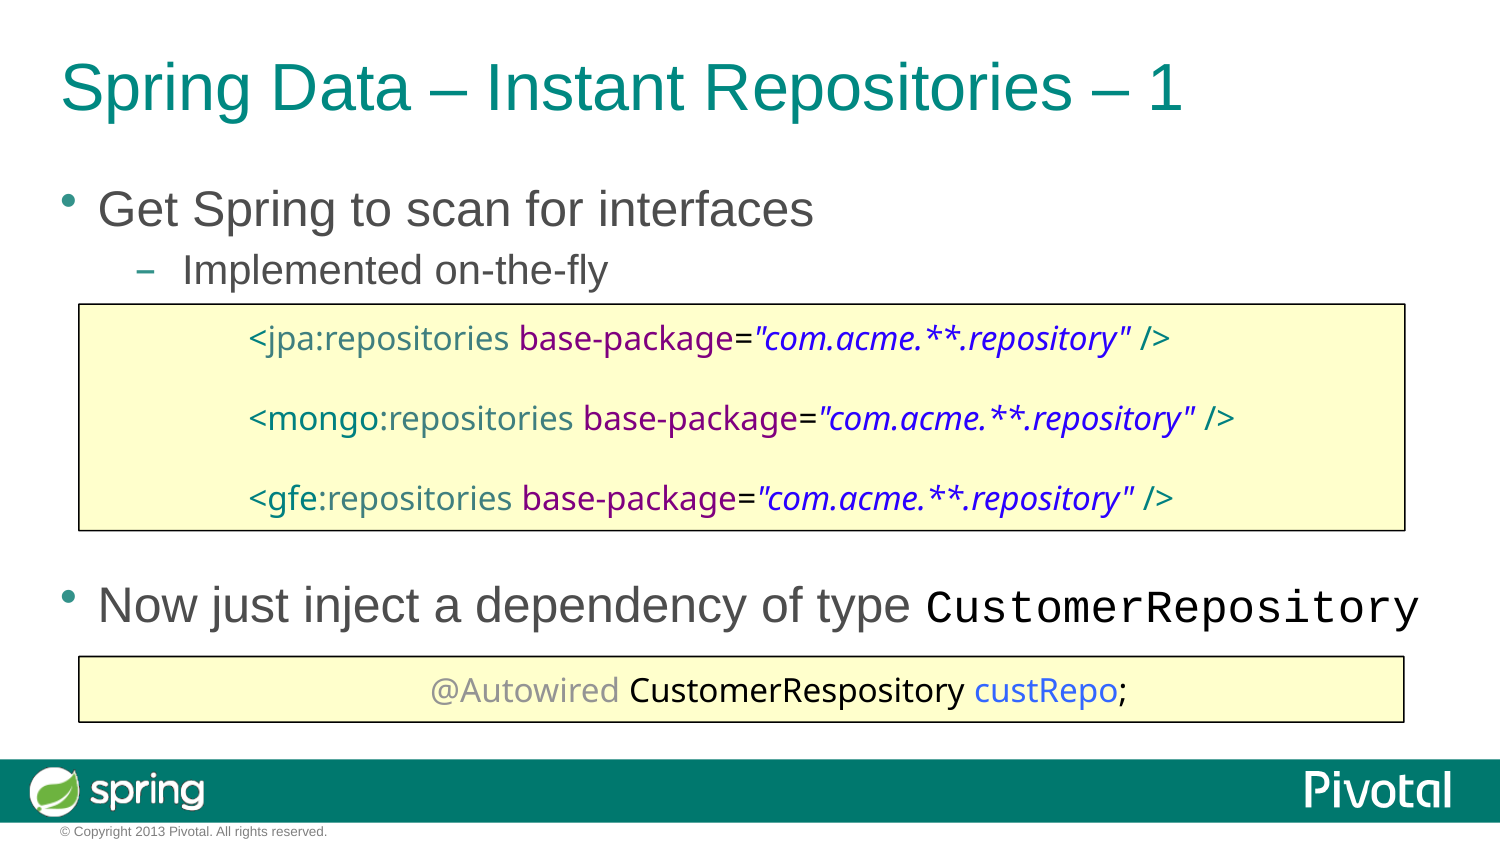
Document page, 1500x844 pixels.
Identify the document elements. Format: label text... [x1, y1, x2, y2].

text_box @Autowired CustomerRespository custRepo; [78, 656, 1404, 723]
list Get Spring to scan for interfaces Implemented on-the-fly Now just inject a dependency of type CustomerRepository [60, 176, 1440, 732]
text_box <jpa:repositories base-package="com.acme.**.repository" /> <mongo:repositories base-package="com.acme.**.repository" /> <gfe:repositories base-package="com.acme.**.repository" /> [78, 304, 1405, 531]
title Spring Data – Instant Repositories – 1 [60, 53, 1440, 129]
picture [1304, 768, 1452, 811]
picture [0, 754, 217, 829]
